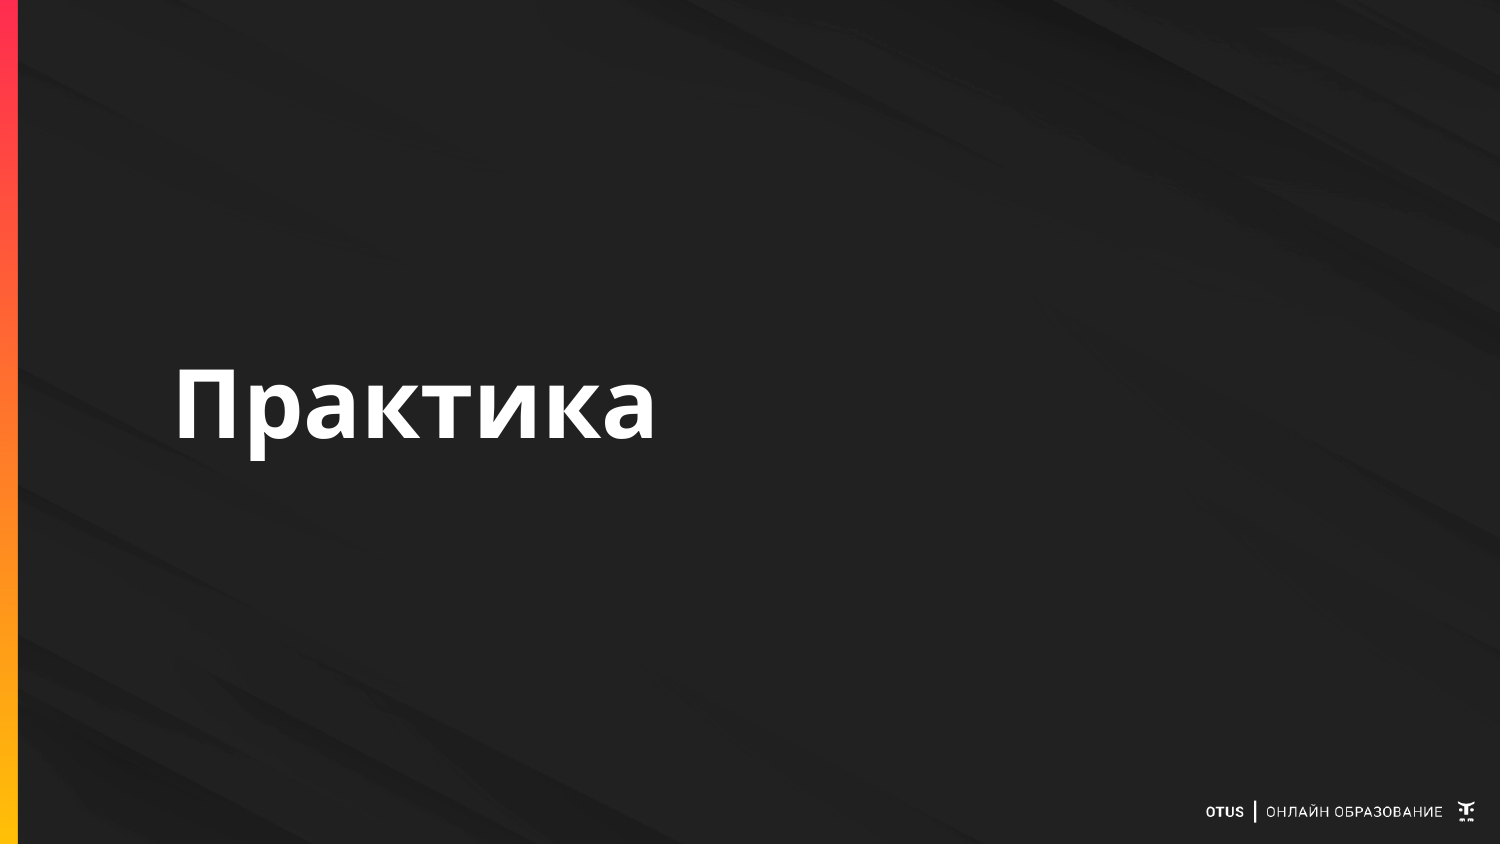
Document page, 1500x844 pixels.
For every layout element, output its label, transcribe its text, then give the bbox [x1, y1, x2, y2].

picture [0, 0, 1500, 844]
title Практика [156, 65, 1294, 737]
